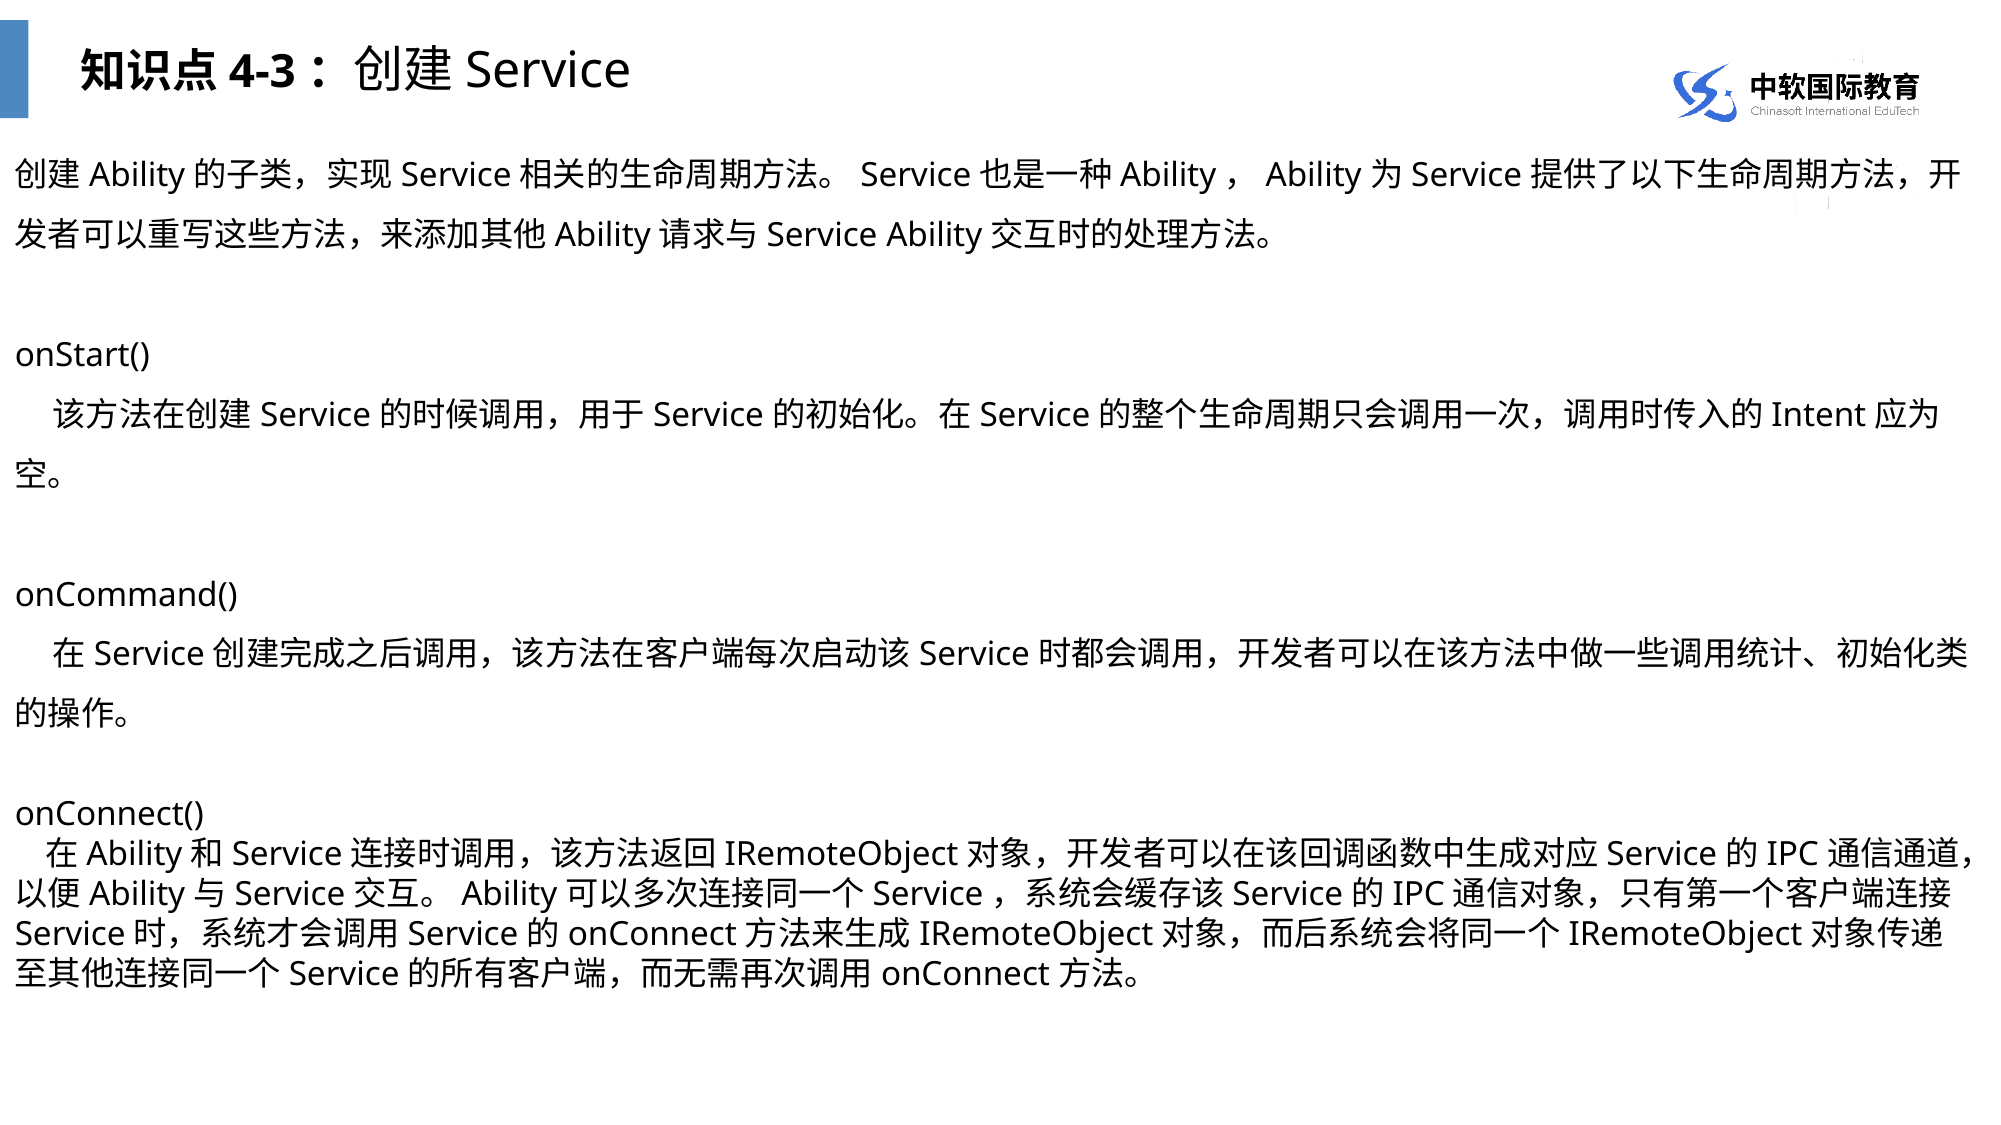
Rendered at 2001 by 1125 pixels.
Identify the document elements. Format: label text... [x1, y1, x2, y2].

text_box 创建Ability的子类，实现Service相关的生命周期方法。Service也是一种Ability，Ability为Service提供了以下生命周期方法，开发者可以重写这些方法，来添加其他Ability请求与Service Ability交互时的处理方法。 onStart() 该方法在创建Service的时候调用，用于Service的初始化。在Service的整个生命周期只会调用一次，调用时传入的Intent应为空。 onCommand() 在Service创建完成之后调用，该方法在客户端每次启动该Service时都会调用，开发者可以在该方法中做一些调用统计、初始化类的操作。 onConnect​() 在Ability和Service连接时调用，该方法返回IRemoteObject对象，开发者可以在该回调函数中生成对应Service的IPC通信通道，以便Ability与Service交互。Ability可以多次连接同一个Service，系统会缓存该Service的IPC通信对象，只有第一个客户端连接Service时，系统才会调用Service的onConnect方法来生成IRemoteObject对象，而后系统会将同一个IRemoteObject对象传递至其他连接同一个Service的所有客户端，而无需再次调用onConnect方法。 [0, 126, 1989, 1125]
text_box 知识点4-3：创建Service [66, 30, 1130, 106]
picture [1611, 26, 1981, 126]
